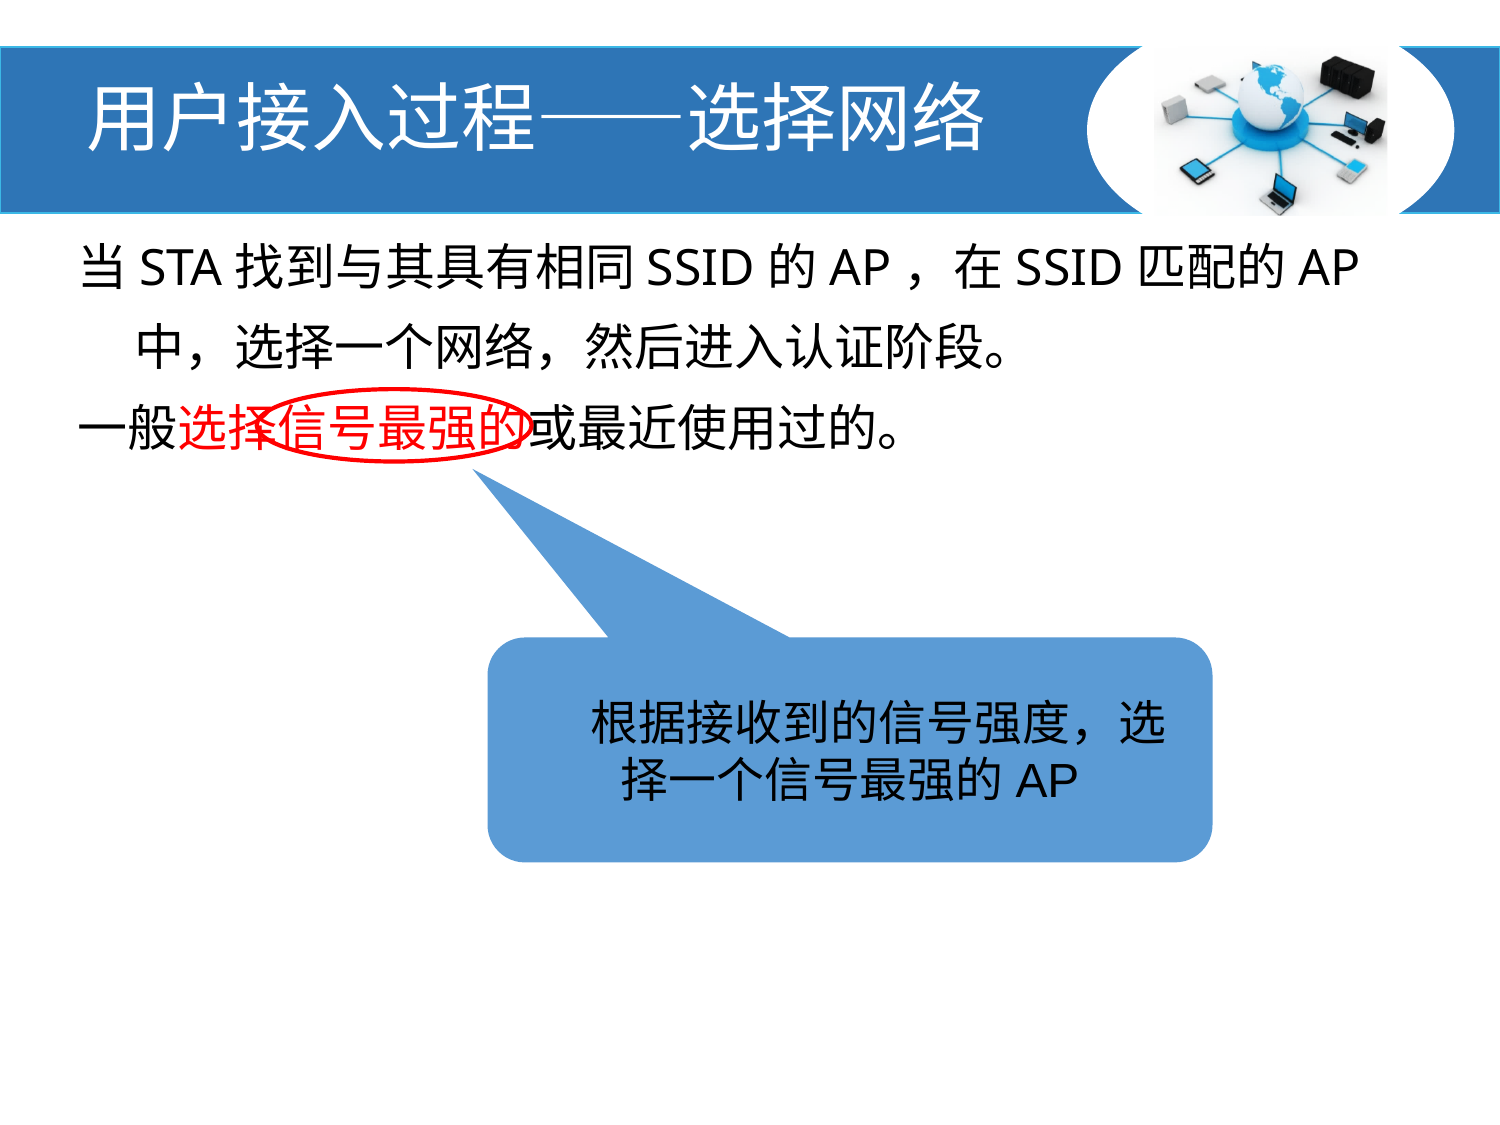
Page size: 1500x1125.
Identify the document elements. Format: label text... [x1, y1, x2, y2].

text_box [256, 389, 532, 462]
text_box 当STA找到与其具有相同SSID的AP，在SSID匹配的AP 中，选择一个网络，然后进入认证阶段。 一般选择信号最强的或最近使用过的。 [62, 227, 1413, 750]
text_box 用户接入过程——选择网络 [37, 73, 1024, 169]
picture [1154, 46, 1388, 216]
text_box 根据接收到的信号强度，选择一个信号最强的AP [472, 468, 1213, 863]
